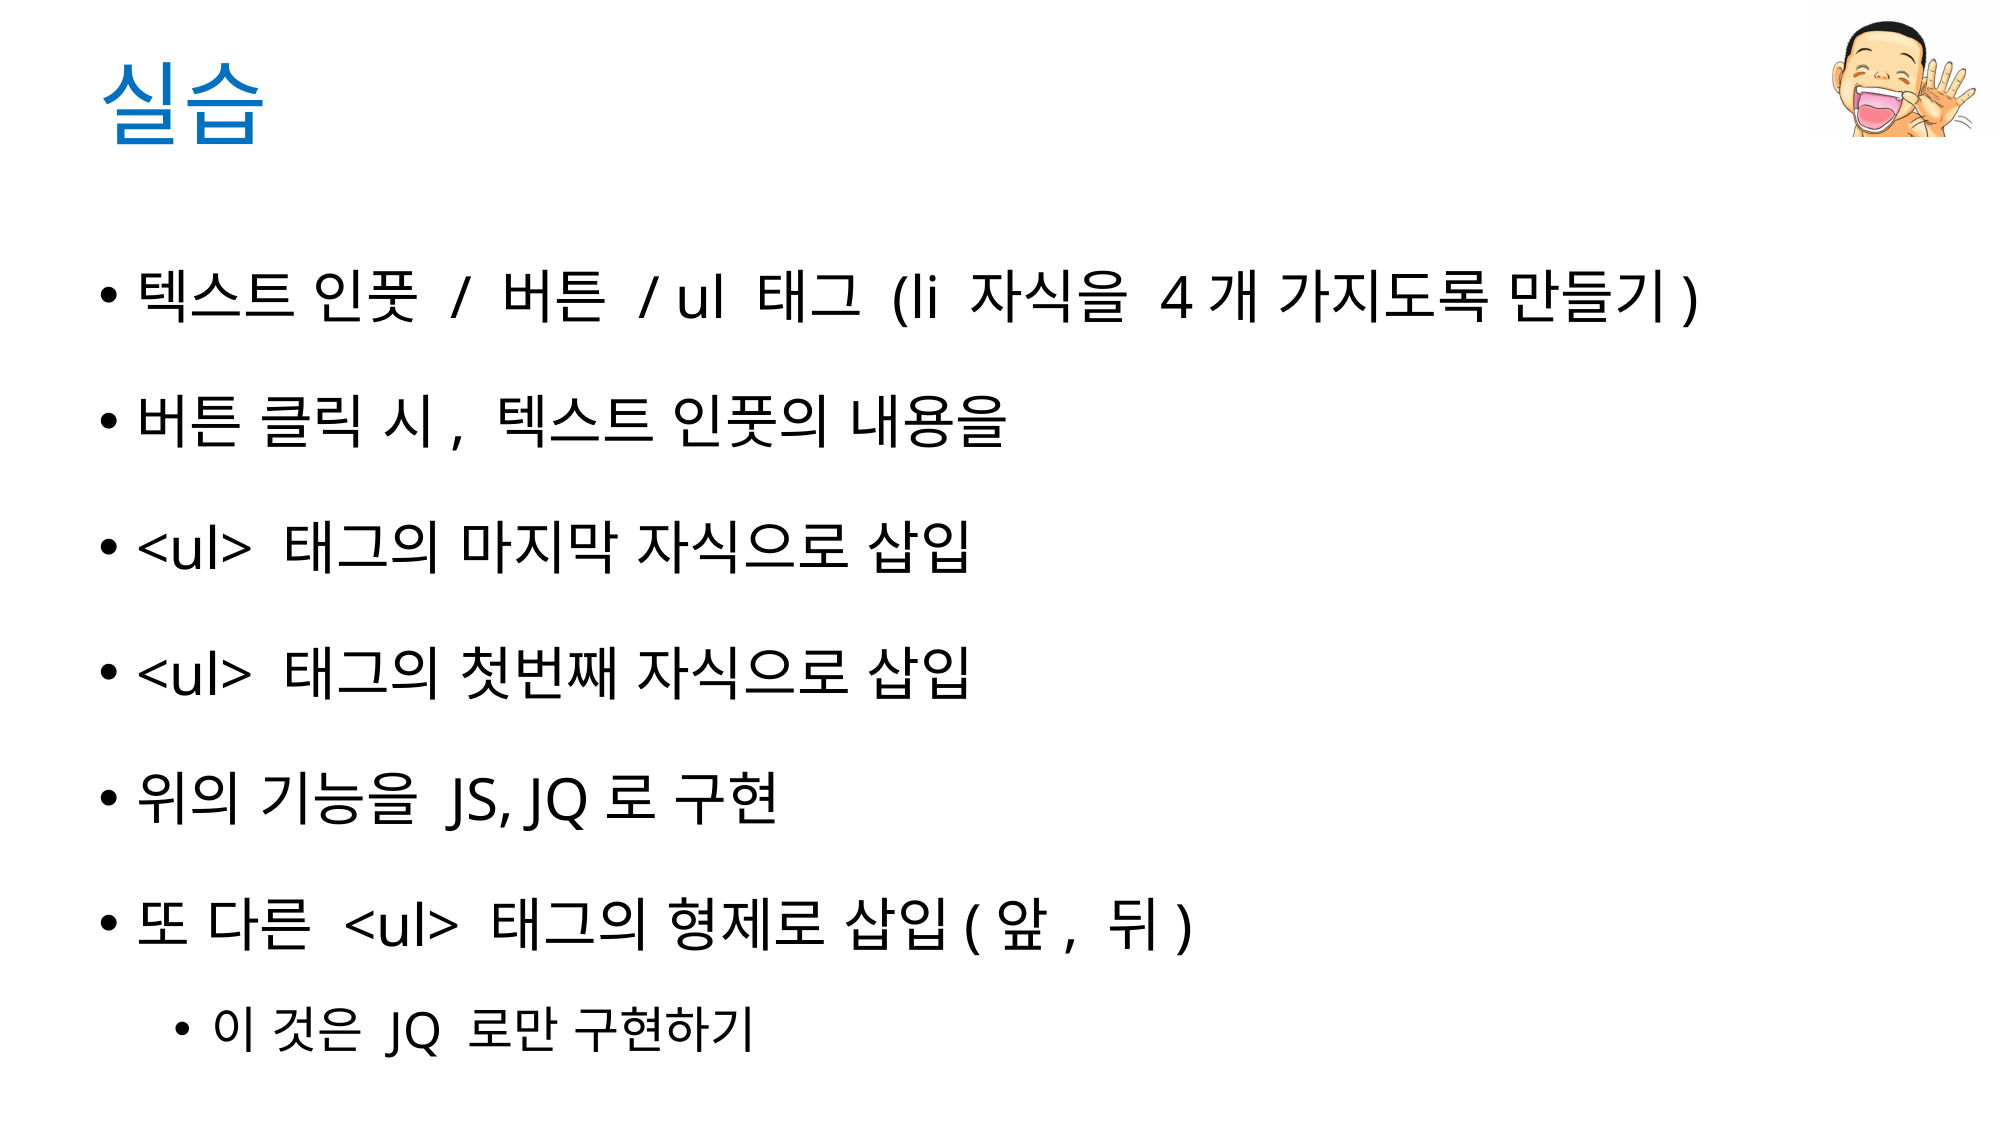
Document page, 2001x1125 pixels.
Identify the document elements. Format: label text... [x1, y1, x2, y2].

title 실습 [83, 0, 1931, 217]
list 텍스트 인풋 / 버튼 / ul 태그 (li 자식을 4개 가지도록 만들기) 버튼 클릭 시, 텍스트 인풋의 내용을 <ul> 태그의 마지막 자식으로 삽입 <ul> 태그의 첫번째 자식으로 삽입 위의 기능을 JS, JQ로 구현 또 다른 <ul> 태그의 형제로 삽입(앞, 뒤) 이 것은 JQ 로만 구현하기 [83, 217, 1931, 1125]
picture [1931, 0, 2000, 137]
